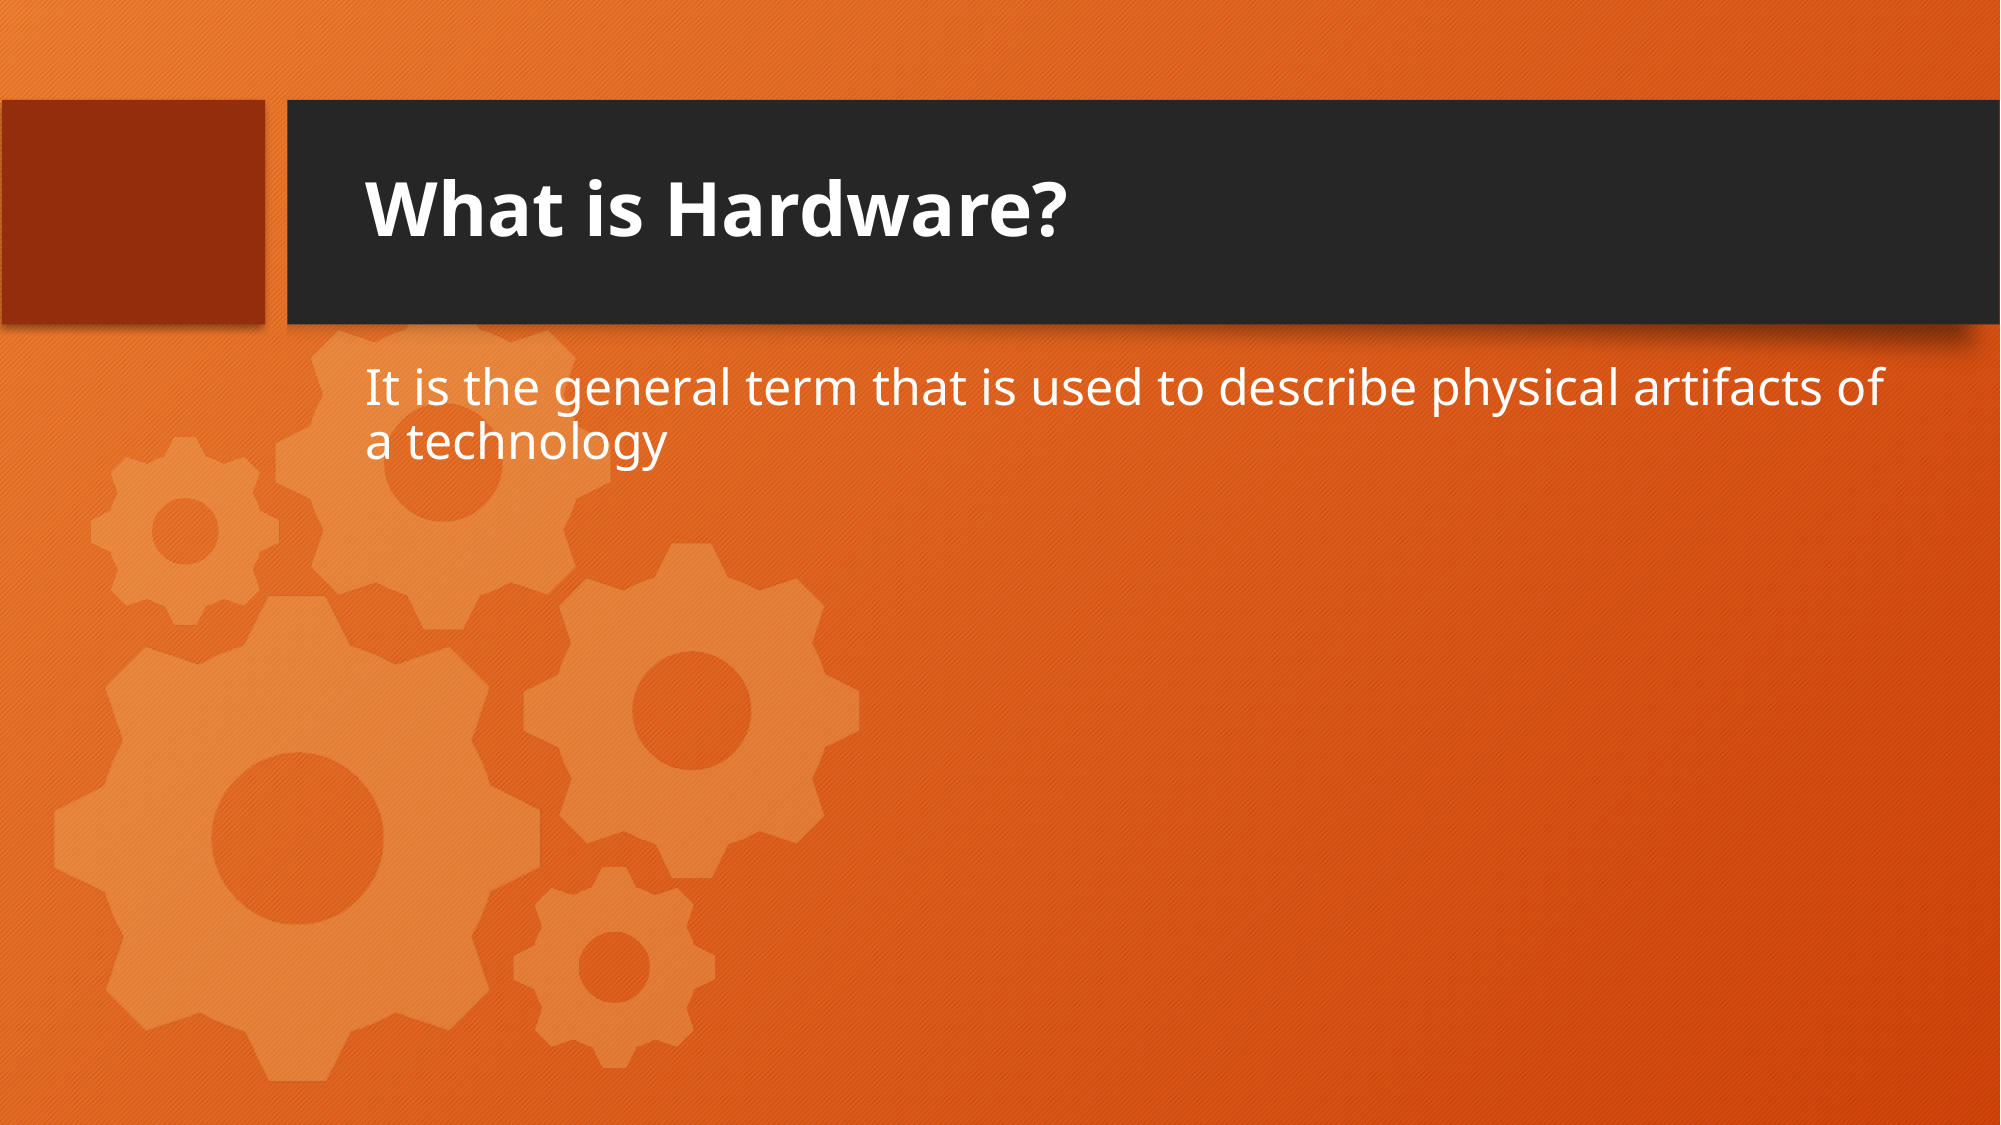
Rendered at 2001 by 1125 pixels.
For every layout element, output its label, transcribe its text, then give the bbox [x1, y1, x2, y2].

title What is Hardware? [350, 123, 1928, 301]
list It is the general term that is used to describe physical artifacts of a technology [350, 354, 1928, 962]
picture [11, 226, 2000, 1109]
